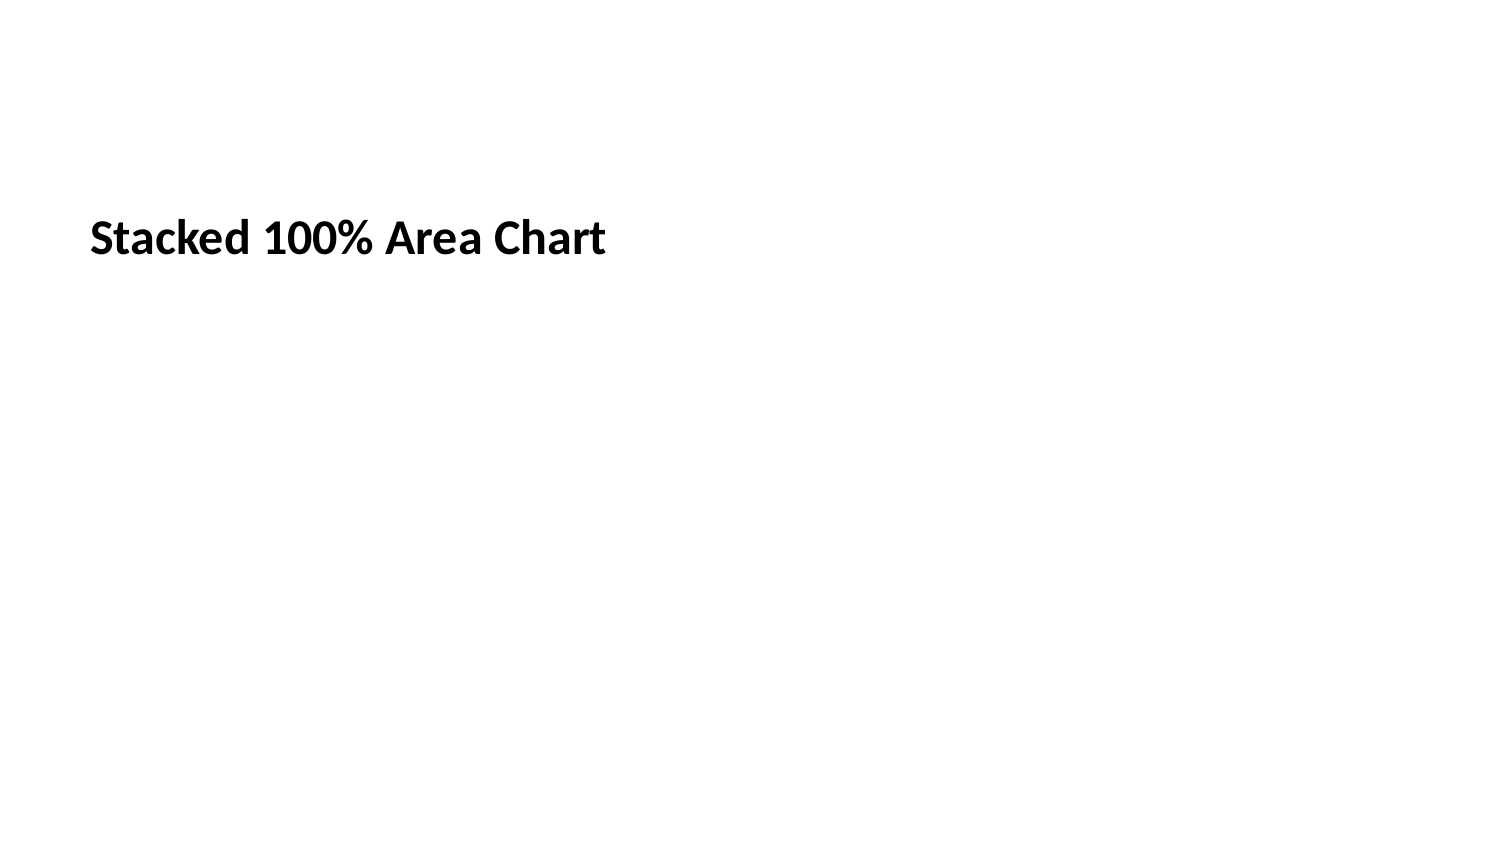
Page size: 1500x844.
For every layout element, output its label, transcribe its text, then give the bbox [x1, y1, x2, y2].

list Stacked 100% Area Chart [75, 196, 1425, 754]
